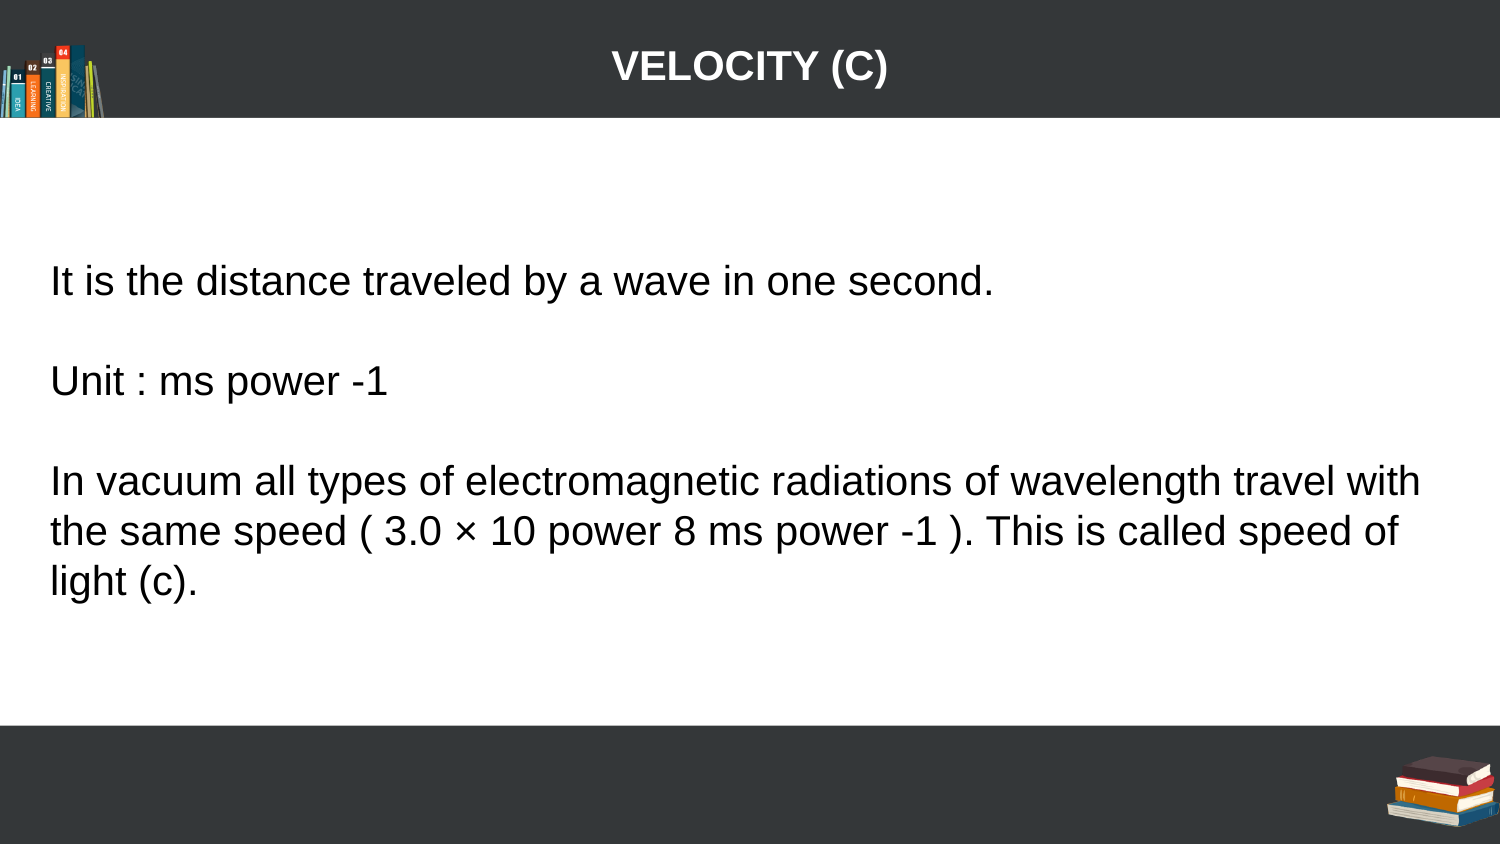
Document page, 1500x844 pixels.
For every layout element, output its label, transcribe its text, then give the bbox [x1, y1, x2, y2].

picture [0, 45, 104, 118]
text_box VELOCITY (C) [421, 30, 1078, 96]
text_box It is the distance traveled by a wave in one second. Unit : ms power -1 In vacuum all types of electromagnetic radiations of wavelength travel with the same speed ( 3.0 × 10 power 8 ms power -1 ). This is called speed of light (c). [35, 246, 1465, 612]
picture [1387, 756, 1500, 827]
